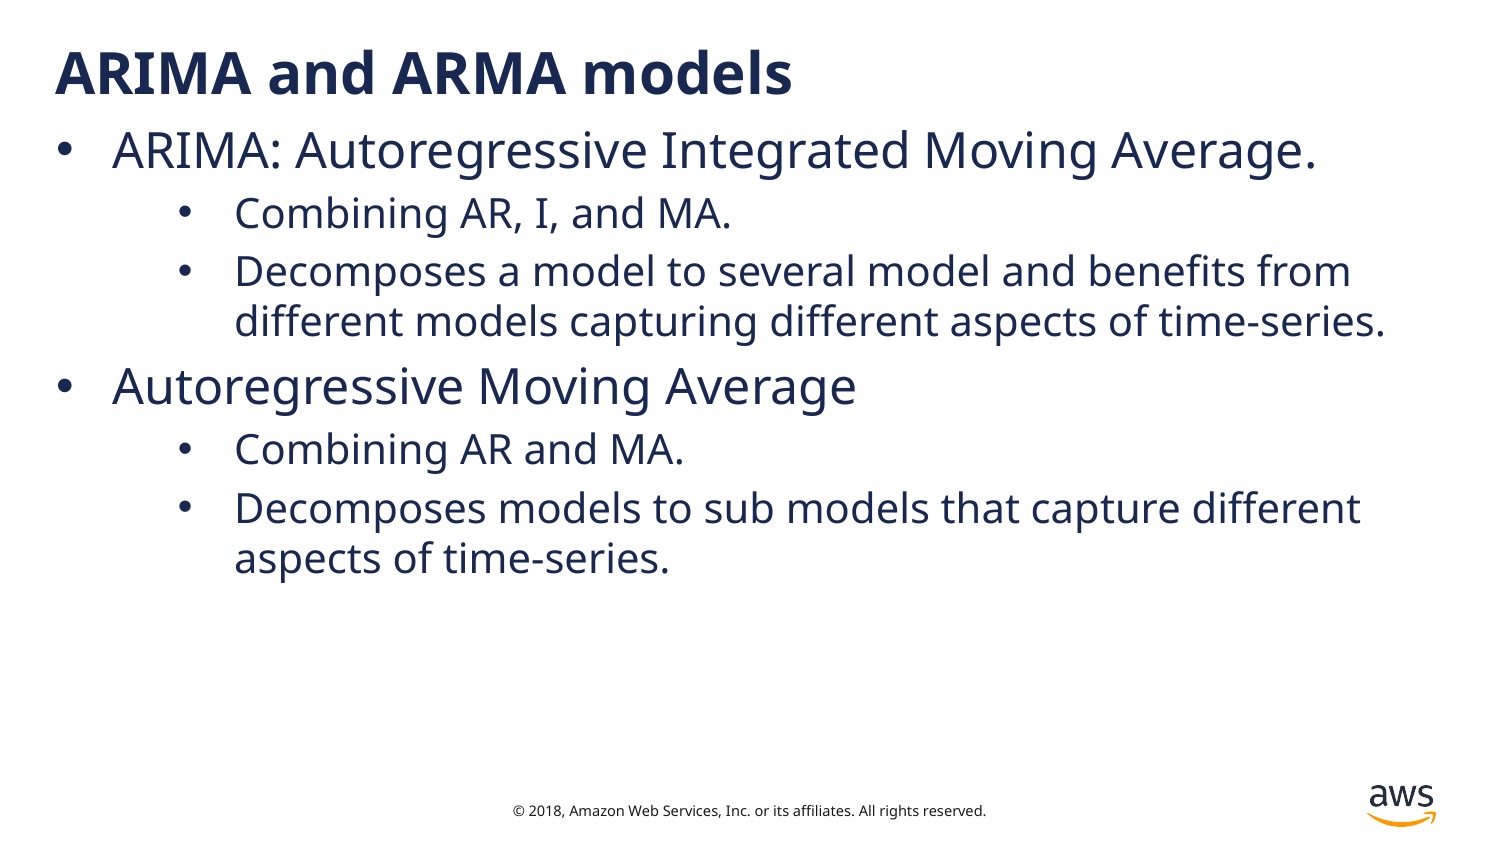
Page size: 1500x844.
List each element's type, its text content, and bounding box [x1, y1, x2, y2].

list ARIMA: Autoregressive Integrated Moving Average. Combining AR, I, and MA. Decomposes a model to several model and benefits from different models capturing different aspects of time-series. Autoregressive Moving Average Combining AR and MA. Decomposes models to sub models that capture different aspects of time-series. [56, 118, 1406, 760]
picture [1367, 785, 1436, 827]
title ARIMA and ARMA models [55, 28, 1402, 119]
